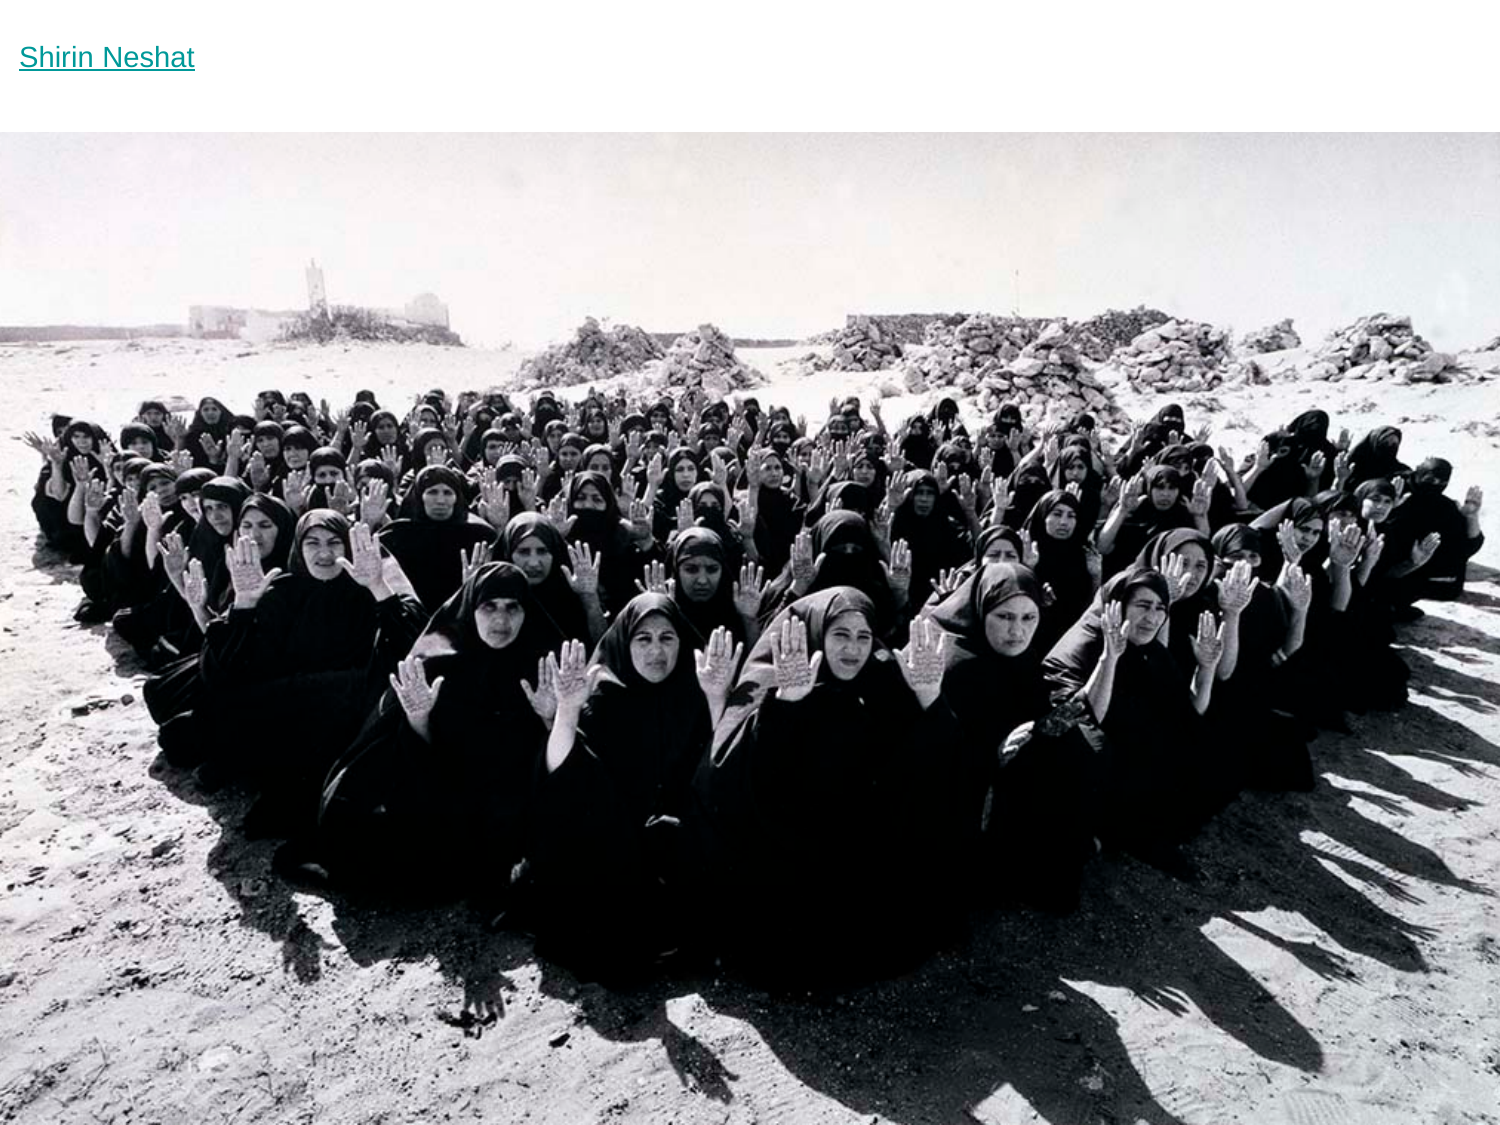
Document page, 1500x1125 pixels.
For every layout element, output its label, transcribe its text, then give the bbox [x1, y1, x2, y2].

picture [0, 132, 1500, 1125]
text_box Shirin Neshat [4, 30, 211, 81]
